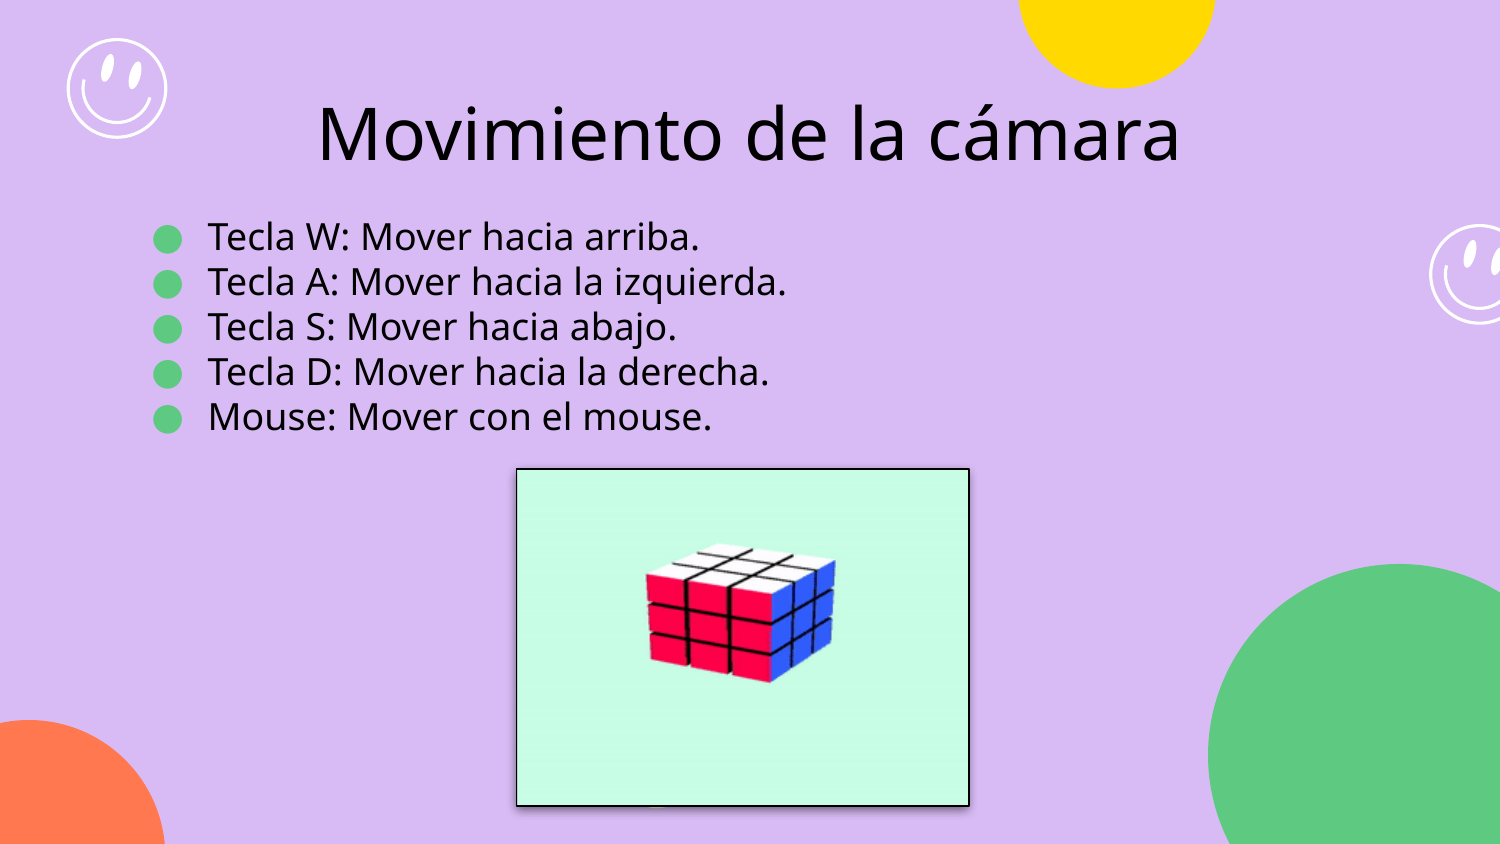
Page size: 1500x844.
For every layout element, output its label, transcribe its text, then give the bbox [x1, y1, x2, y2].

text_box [67, 39, 166, 138]
subtitle Tecla W: Mover hacia arriba. Tecla A: Mover hacia la izquierda. Tecla S: Mover hacia abajo. Tecla D: Mover hacia la derecha. Mouse: Mover con el mouse. [117, 197, 1383, 729]
picture [517, 469, 969, 806]
title Movimiento de la cámara [118, 72, 1382, 167]
text_box [1208, 563, 1500, 844]
